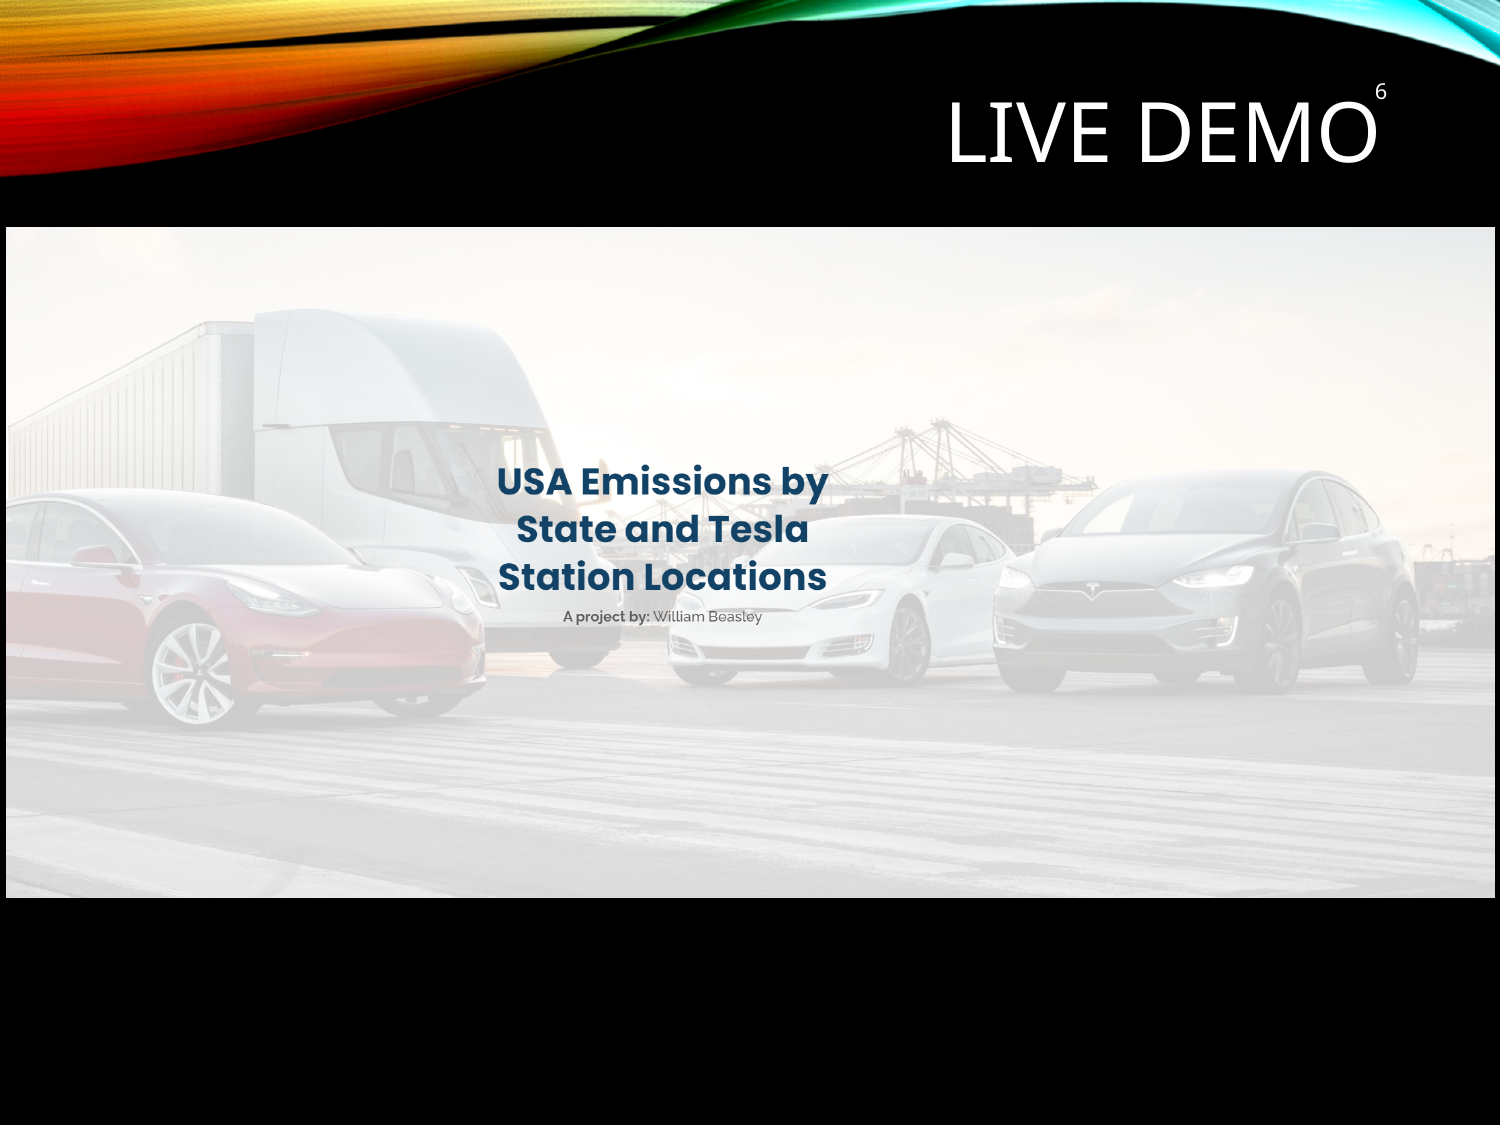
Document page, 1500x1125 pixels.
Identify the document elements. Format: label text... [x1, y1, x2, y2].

picture [0, 0, 1500, 178]
slide_number 6 [1078, 62, 1403, 123]
title Live demo [103, 59, 1397, 212]
picture [0, 221, 1500, 904]
